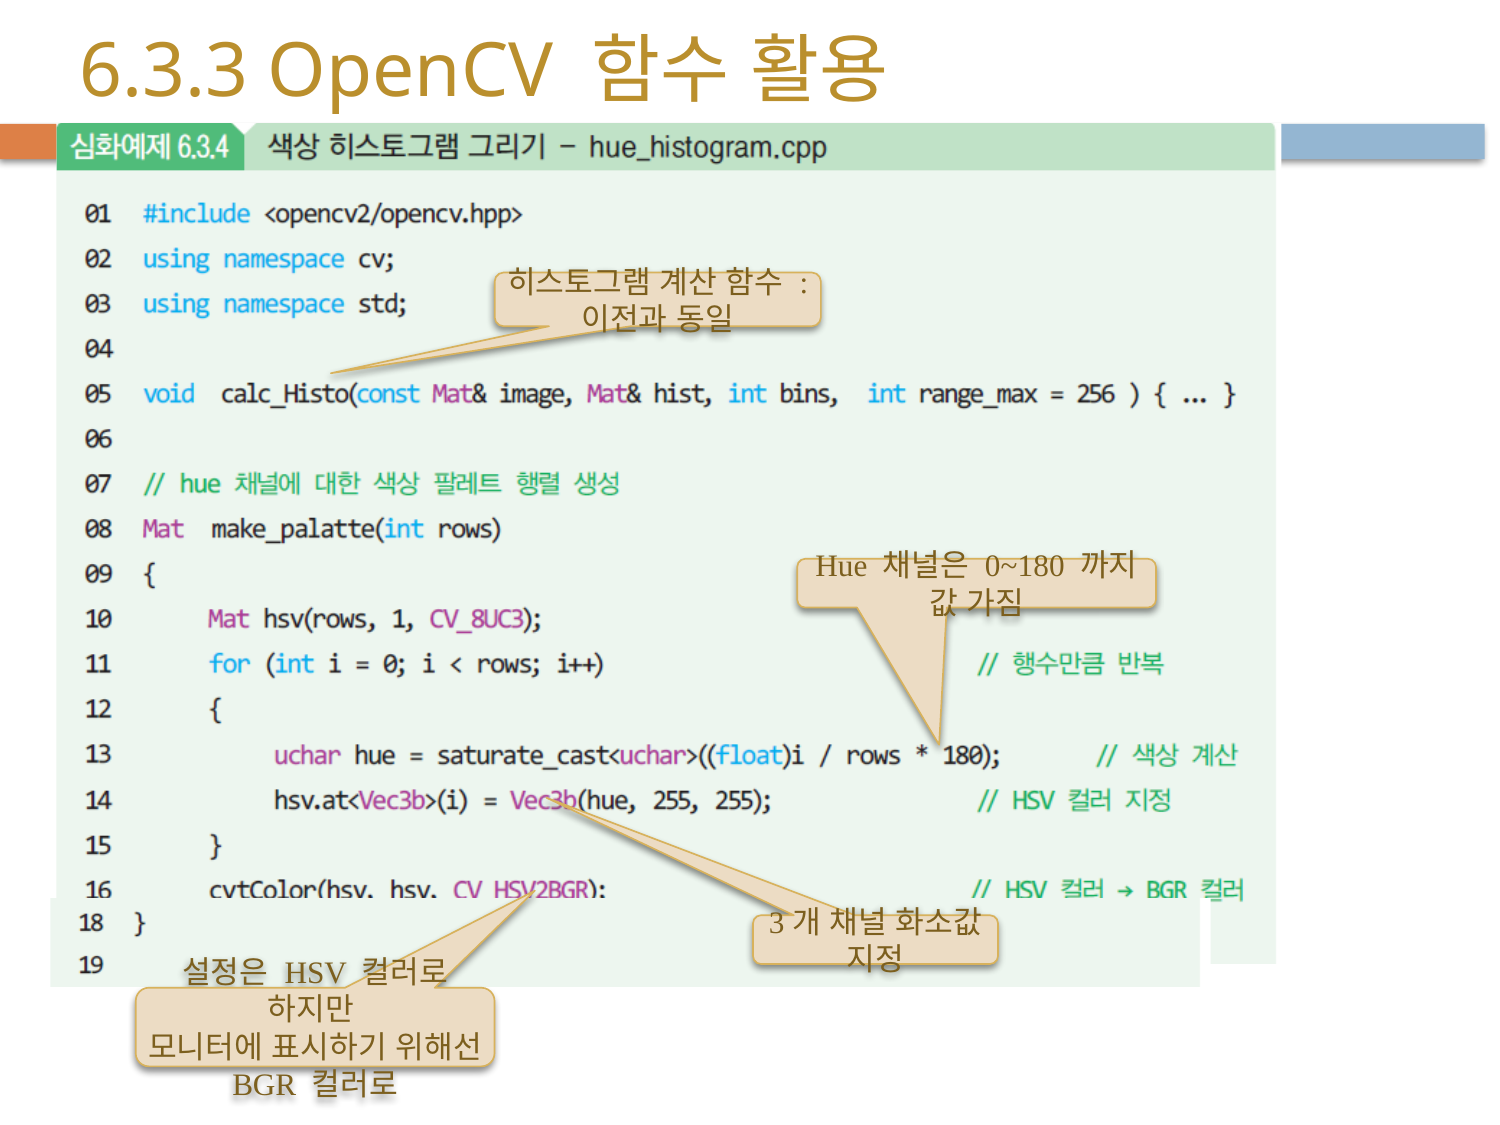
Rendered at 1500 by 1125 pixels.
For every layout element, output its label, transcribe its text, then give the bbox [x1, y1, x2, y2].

text_box 설정은 HSV 컬러로 하지만 모니터에 표시하기 위해선 BGR 컬러로 [134, 997, 496, 1068]
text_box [40, 123, 1282, 987]
title 6.3.3 OpenCV 함수 활용 [64, 7, 1471, 126]
